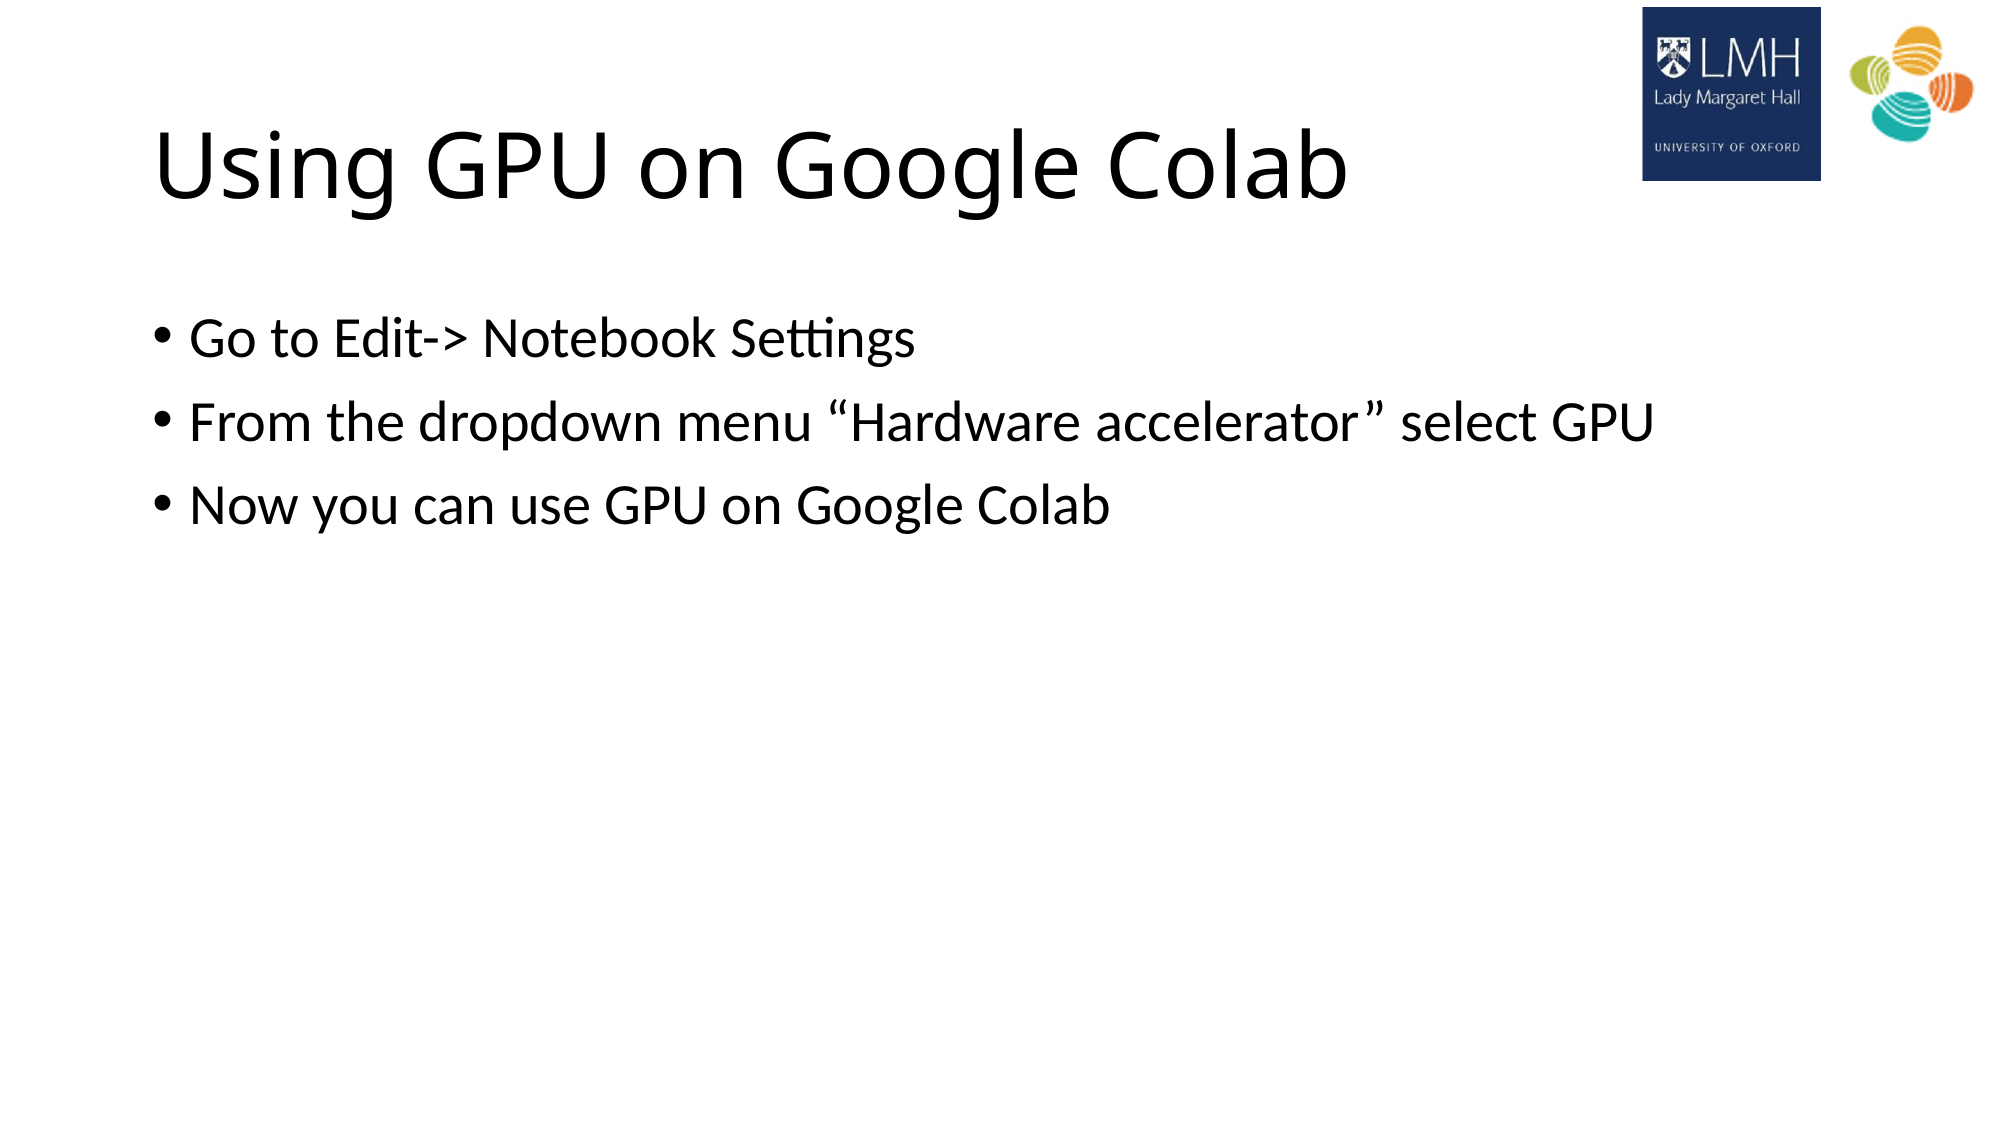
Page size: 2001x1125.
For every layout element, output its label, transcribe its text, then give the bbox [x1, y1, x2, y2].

list Go to Edit-> Notebook Settings From the dropdown menu “Hardware accelerator” select GPU Now you can use GPU on Google Colab [137, 299, 1863, 1014]
picture [1637, 0, 1978, 184]
title Using GPU on Google Colab [137, 59, 1863, 278]
